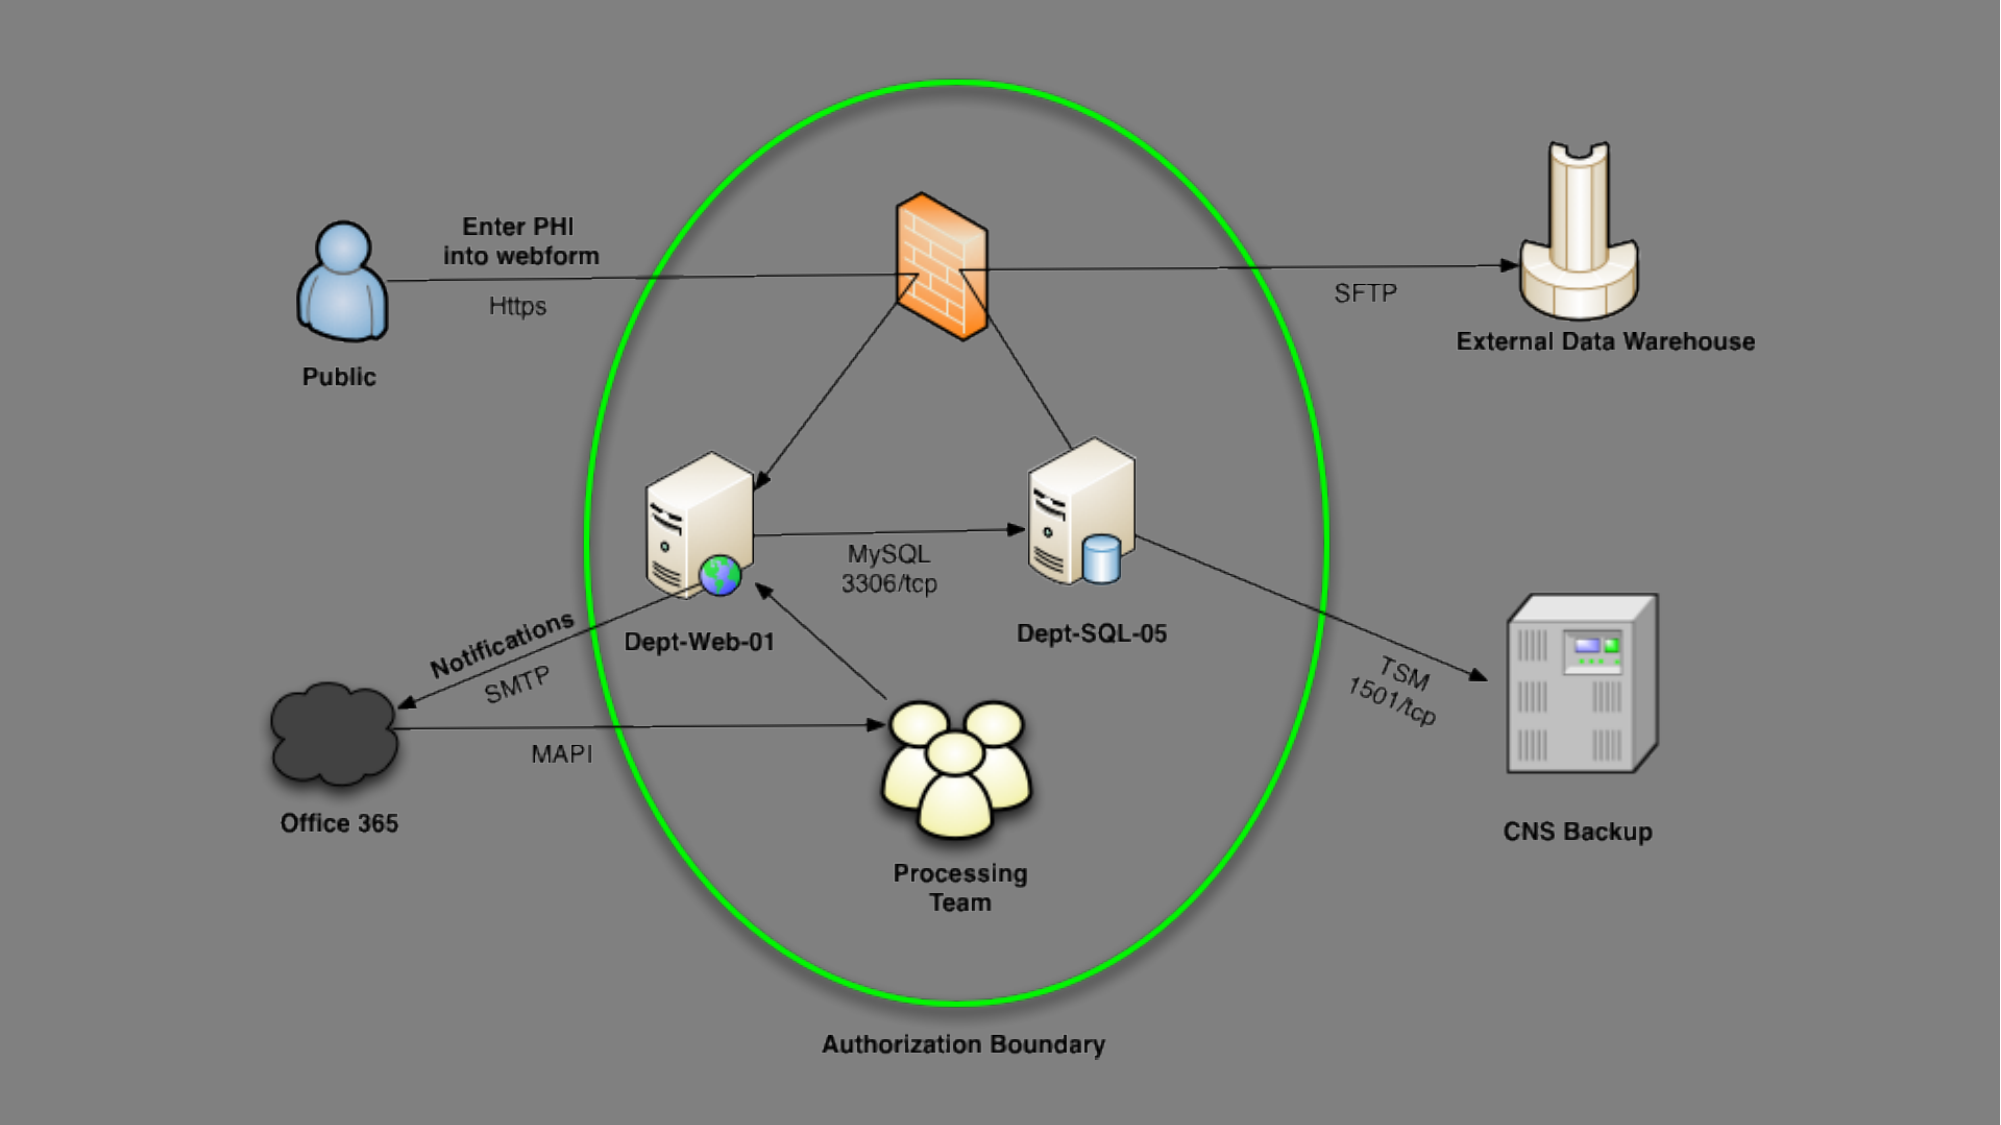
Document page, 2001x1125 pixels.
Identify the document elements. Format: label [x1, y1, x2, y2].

picture [242, 65, 1758, 1060]
